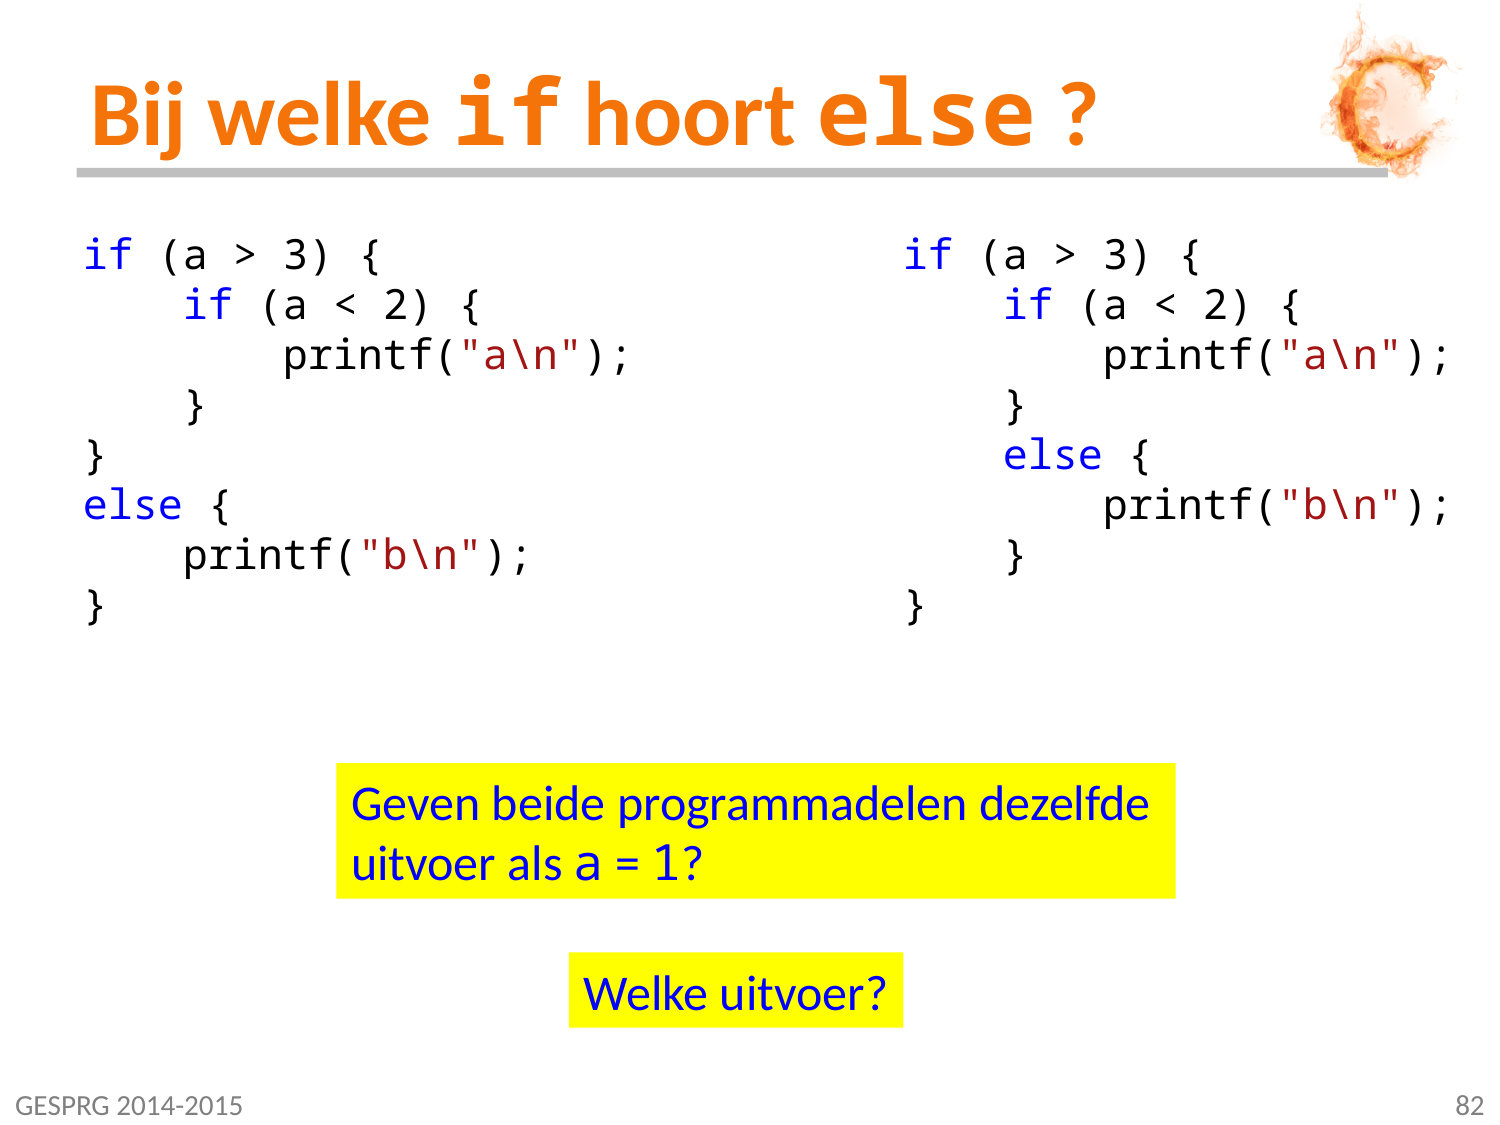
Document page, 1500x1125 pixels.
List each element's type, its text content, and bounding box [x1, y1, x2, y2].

title Bij welke if hoort else ? [75, 45, 1425, 173]
slide_number GESPRG 2014-2015 [0, 1082, 350, 1125]
slide_number 82 [1149, 1082, 1500, 1125]
text_box Geven beide programmadelen dezelfde uitvoer als a = 1? [336, 763, 1176, 899]
text_box Welke uitvoer? [568, 952, 904, 1028]
text_box if (a > 3) { if (a < 2) { printf("a\n"); } else { printf("b\n"); } } [888, 219, 1468, 636]
text_box if (a > 3) { if (a < 2) { printf("a\n"); } } else { printf("b\n"); } [68, 219, 648, 636]
picture [1316, 0, 1471, 185]
